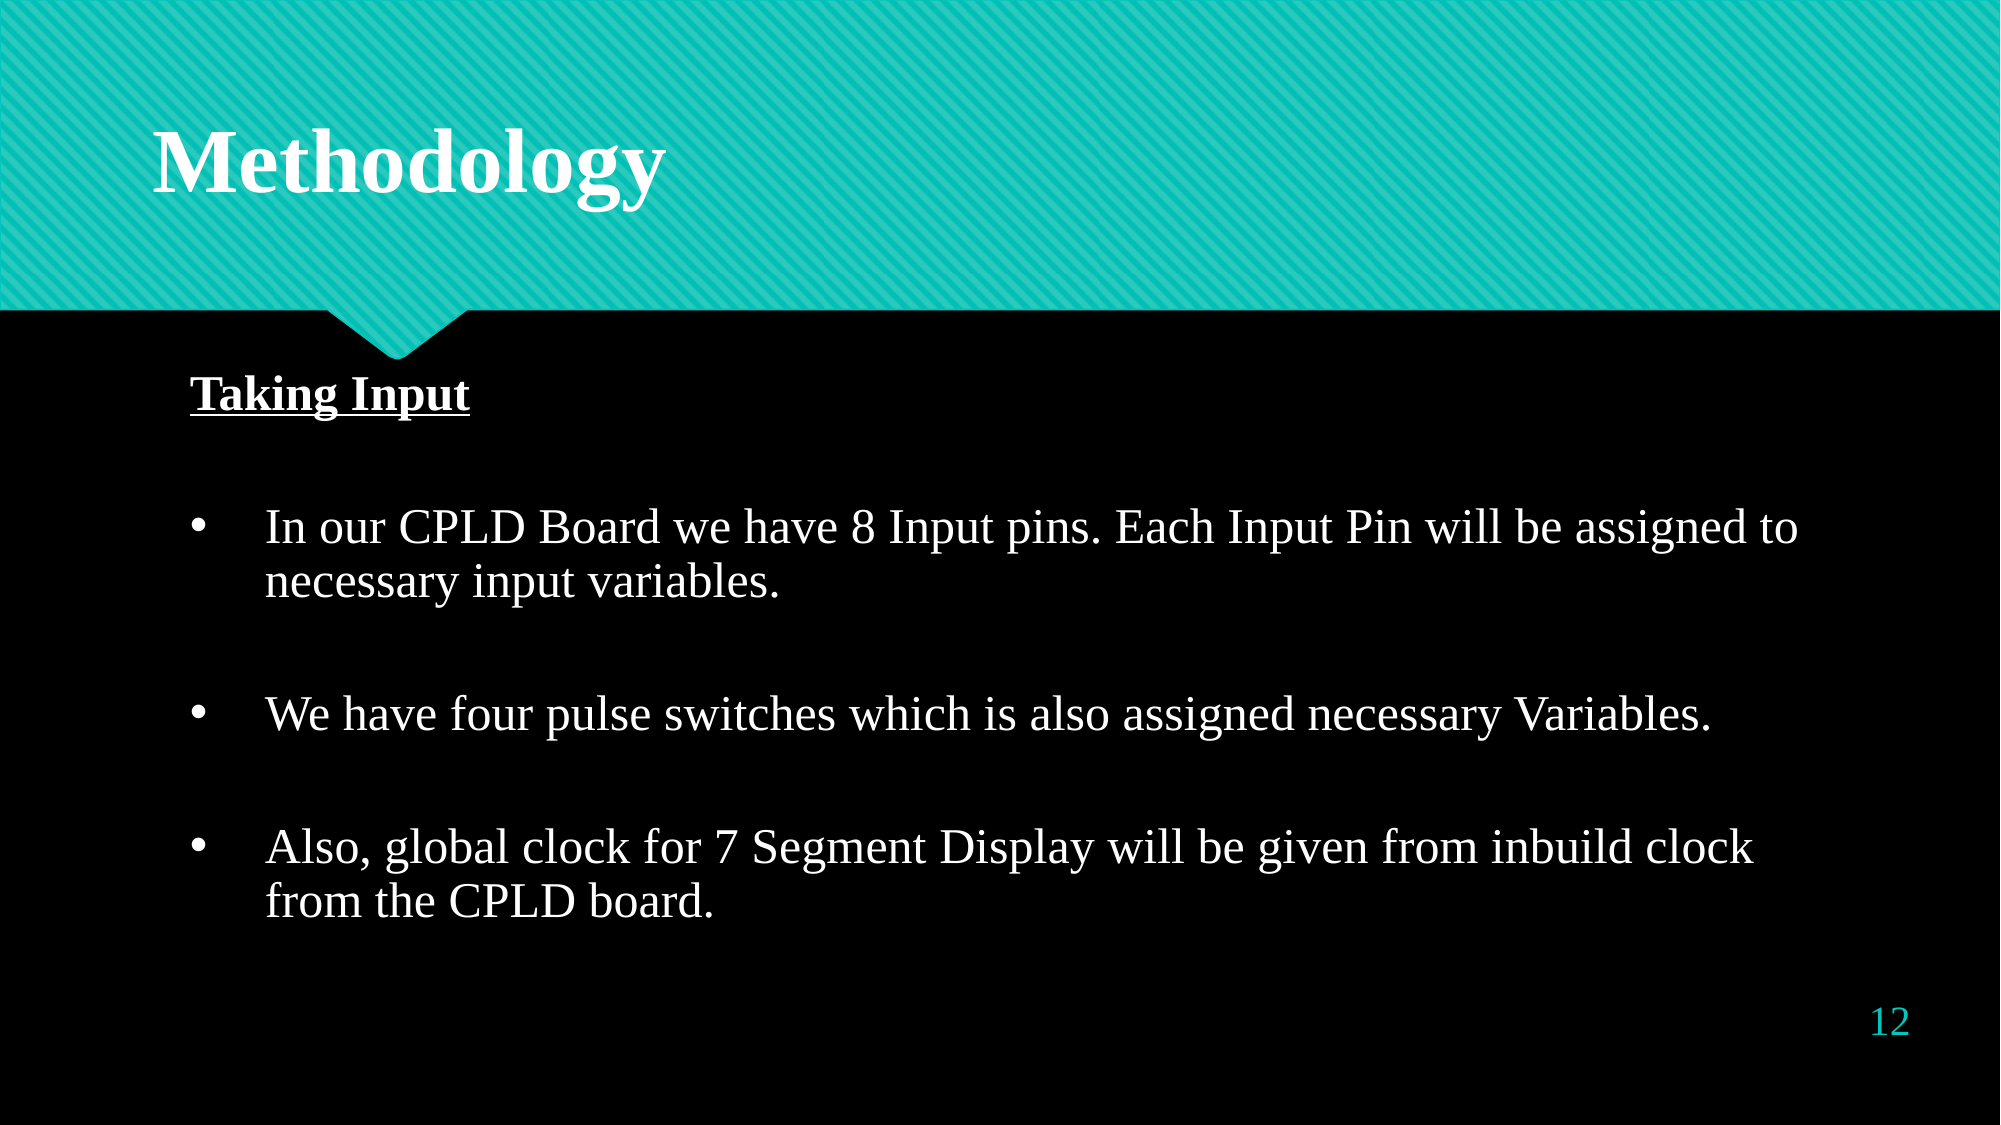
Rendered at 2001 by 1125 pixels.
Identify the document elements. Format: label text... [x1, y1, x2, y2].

text_box Taking Input In our CPLD Board we have 8 Input pins. Each Input Pin will be assigned to necessary input variables. We have four pulse switches which is also assigned necessary Variables. Also, global clock for 7 Segment Display will be given from inbuild clock from the CPLD board. [137, 360, 1863, 1074]
slide_number 12 [1751, 964, 1926, 1046]
text_box Methodology [137, 54, 1863, 272]
